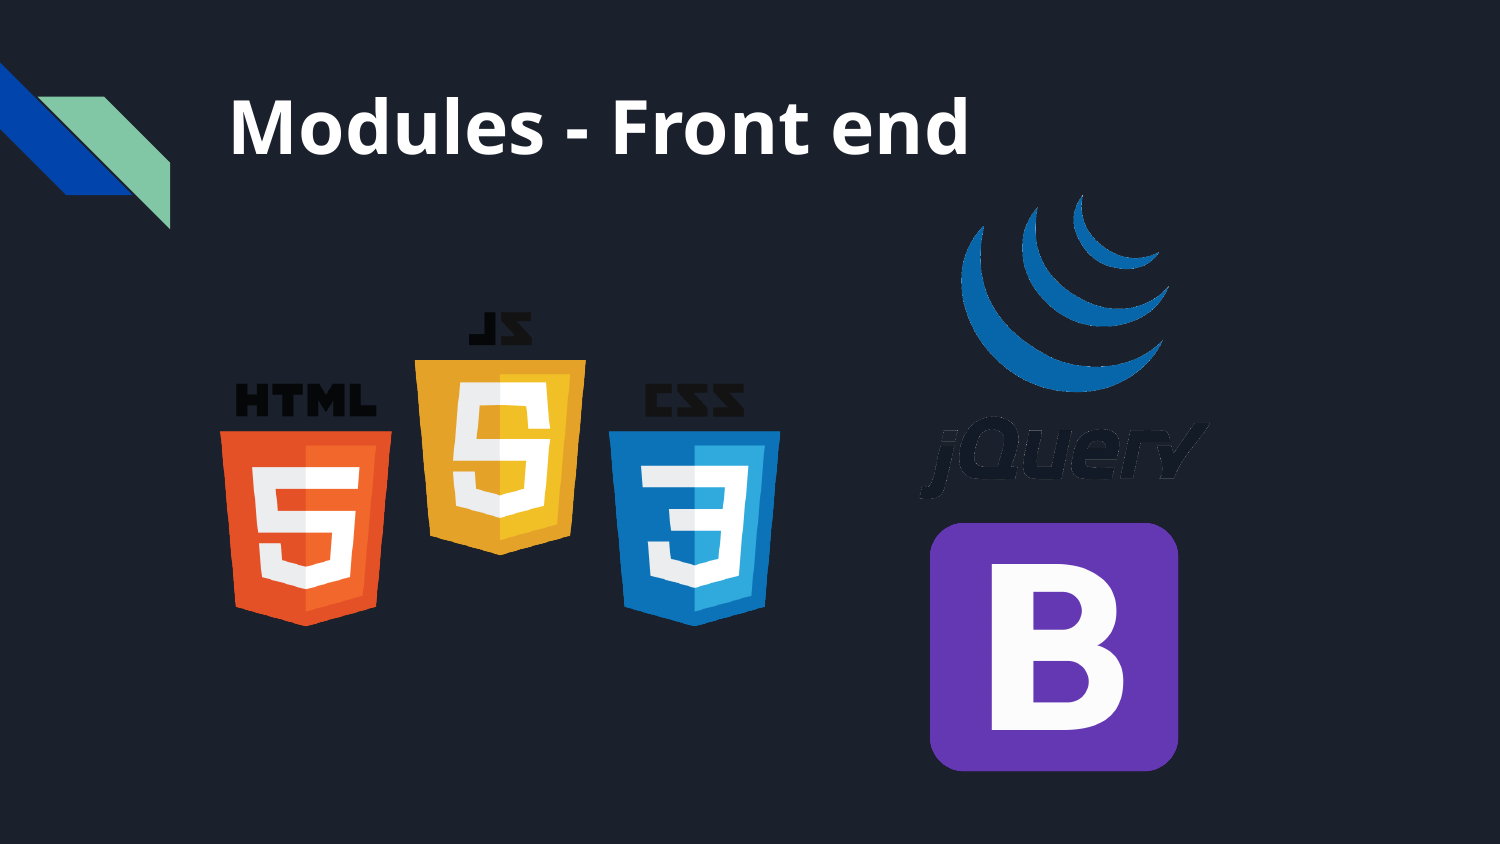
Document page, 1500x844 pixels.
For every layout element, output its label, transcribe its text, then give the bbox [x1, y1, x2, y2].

title Modules - Front end [212, 64, 1368, 215]
picture [205, 299, 796, 646]
picture [887, 195, 1220, 813]
